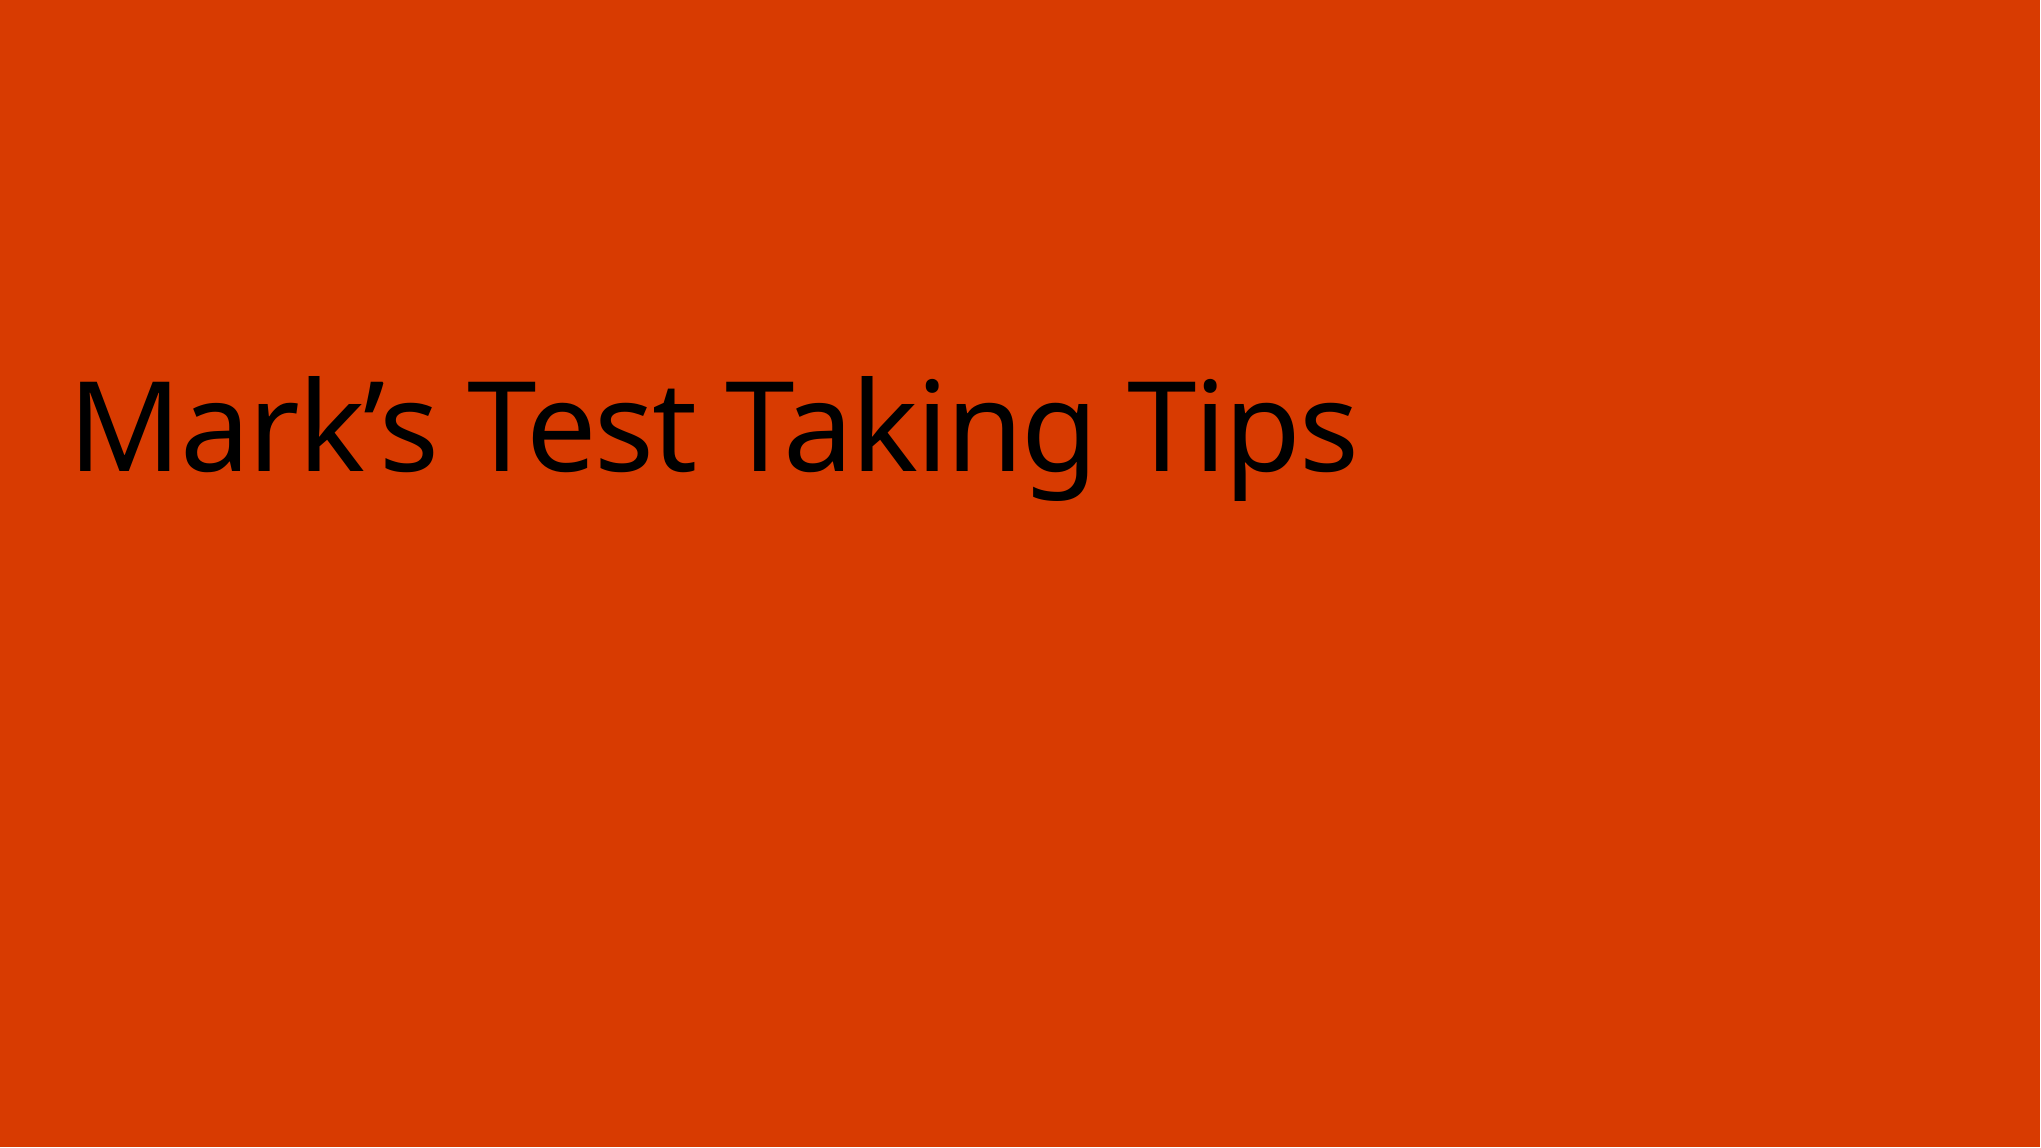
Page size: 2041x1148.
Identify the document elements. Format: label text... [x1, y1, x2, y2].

title Mark’s Test Taking Tips [45, 348, 1996, 516]
